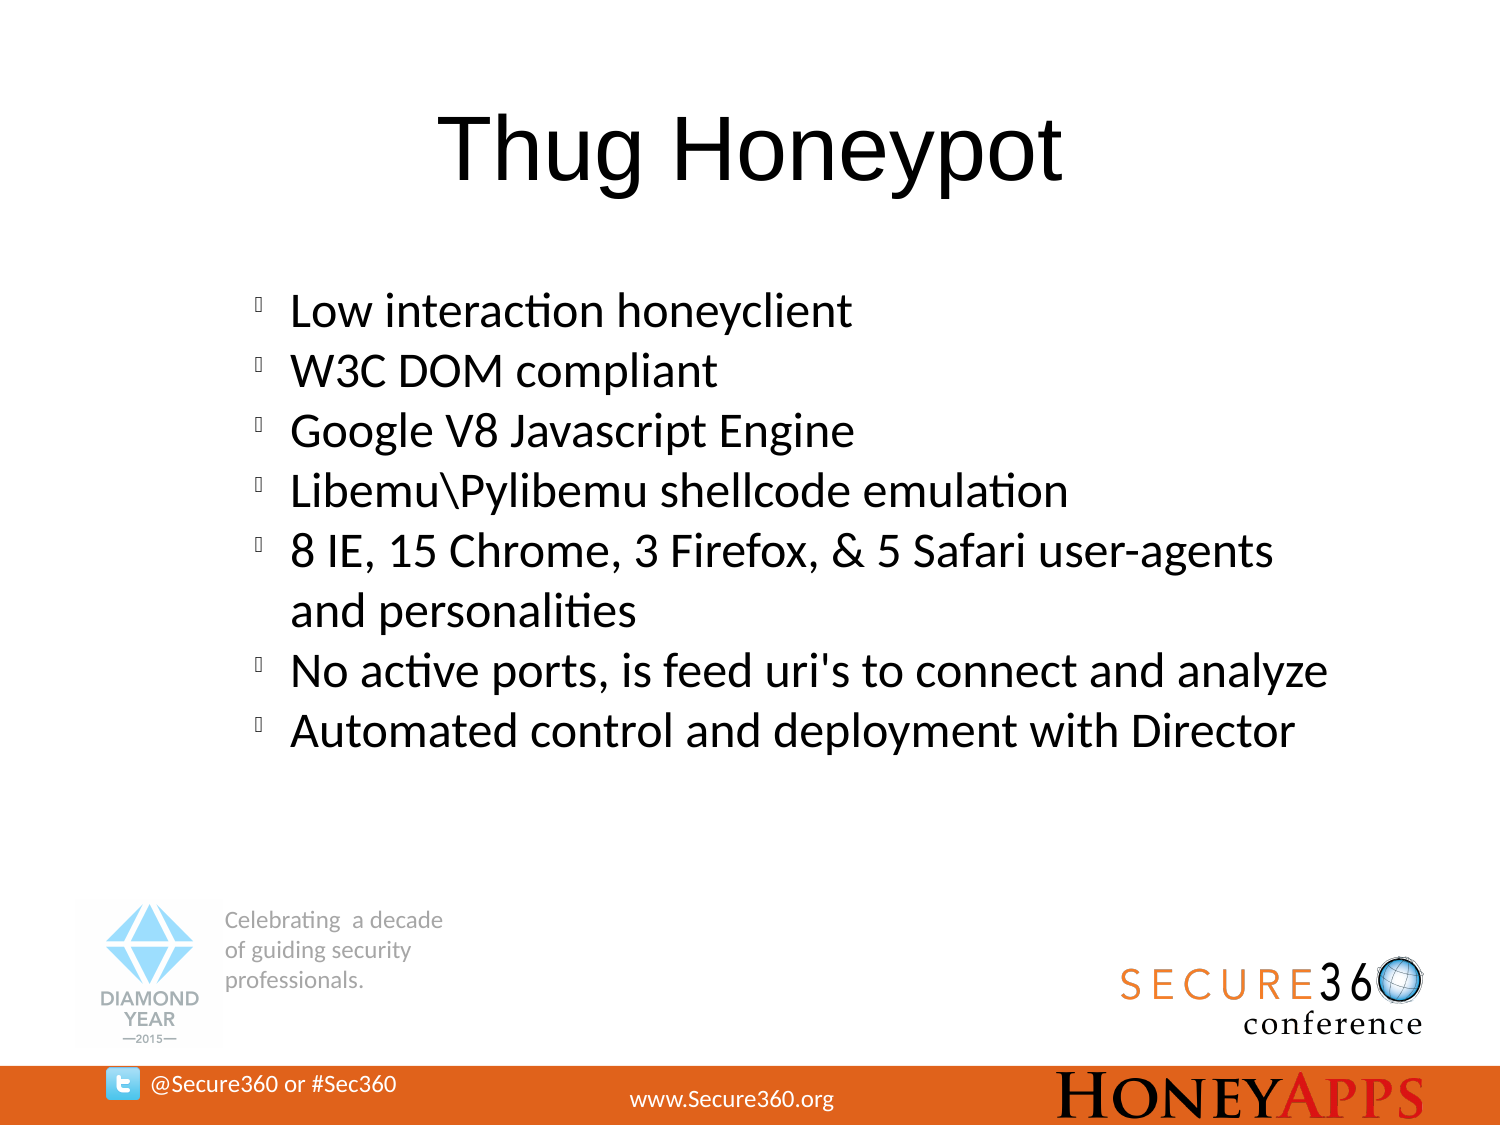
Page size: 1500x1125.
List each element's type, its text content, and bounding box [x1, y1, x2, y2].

text_box Thug Honeypot [112, 90, 1388, 198]
picture [75, 899, 223, 1048]
picture [1004, 956, 1486, 1125]
picture [106, 1067, 140, 1100]
text_box Low interaction honeyclient W3C DOM compliant Google V8 Javascript Engine Libemu\Pylibemu shellcode emulation 8 IE, 15 Chrome, 3 Firefox, & 5 Safari user-agents and personalities No active ports, is feed uri's to connect and analyze Automated control and deployment with Director [239, 270, 1365, 868]
